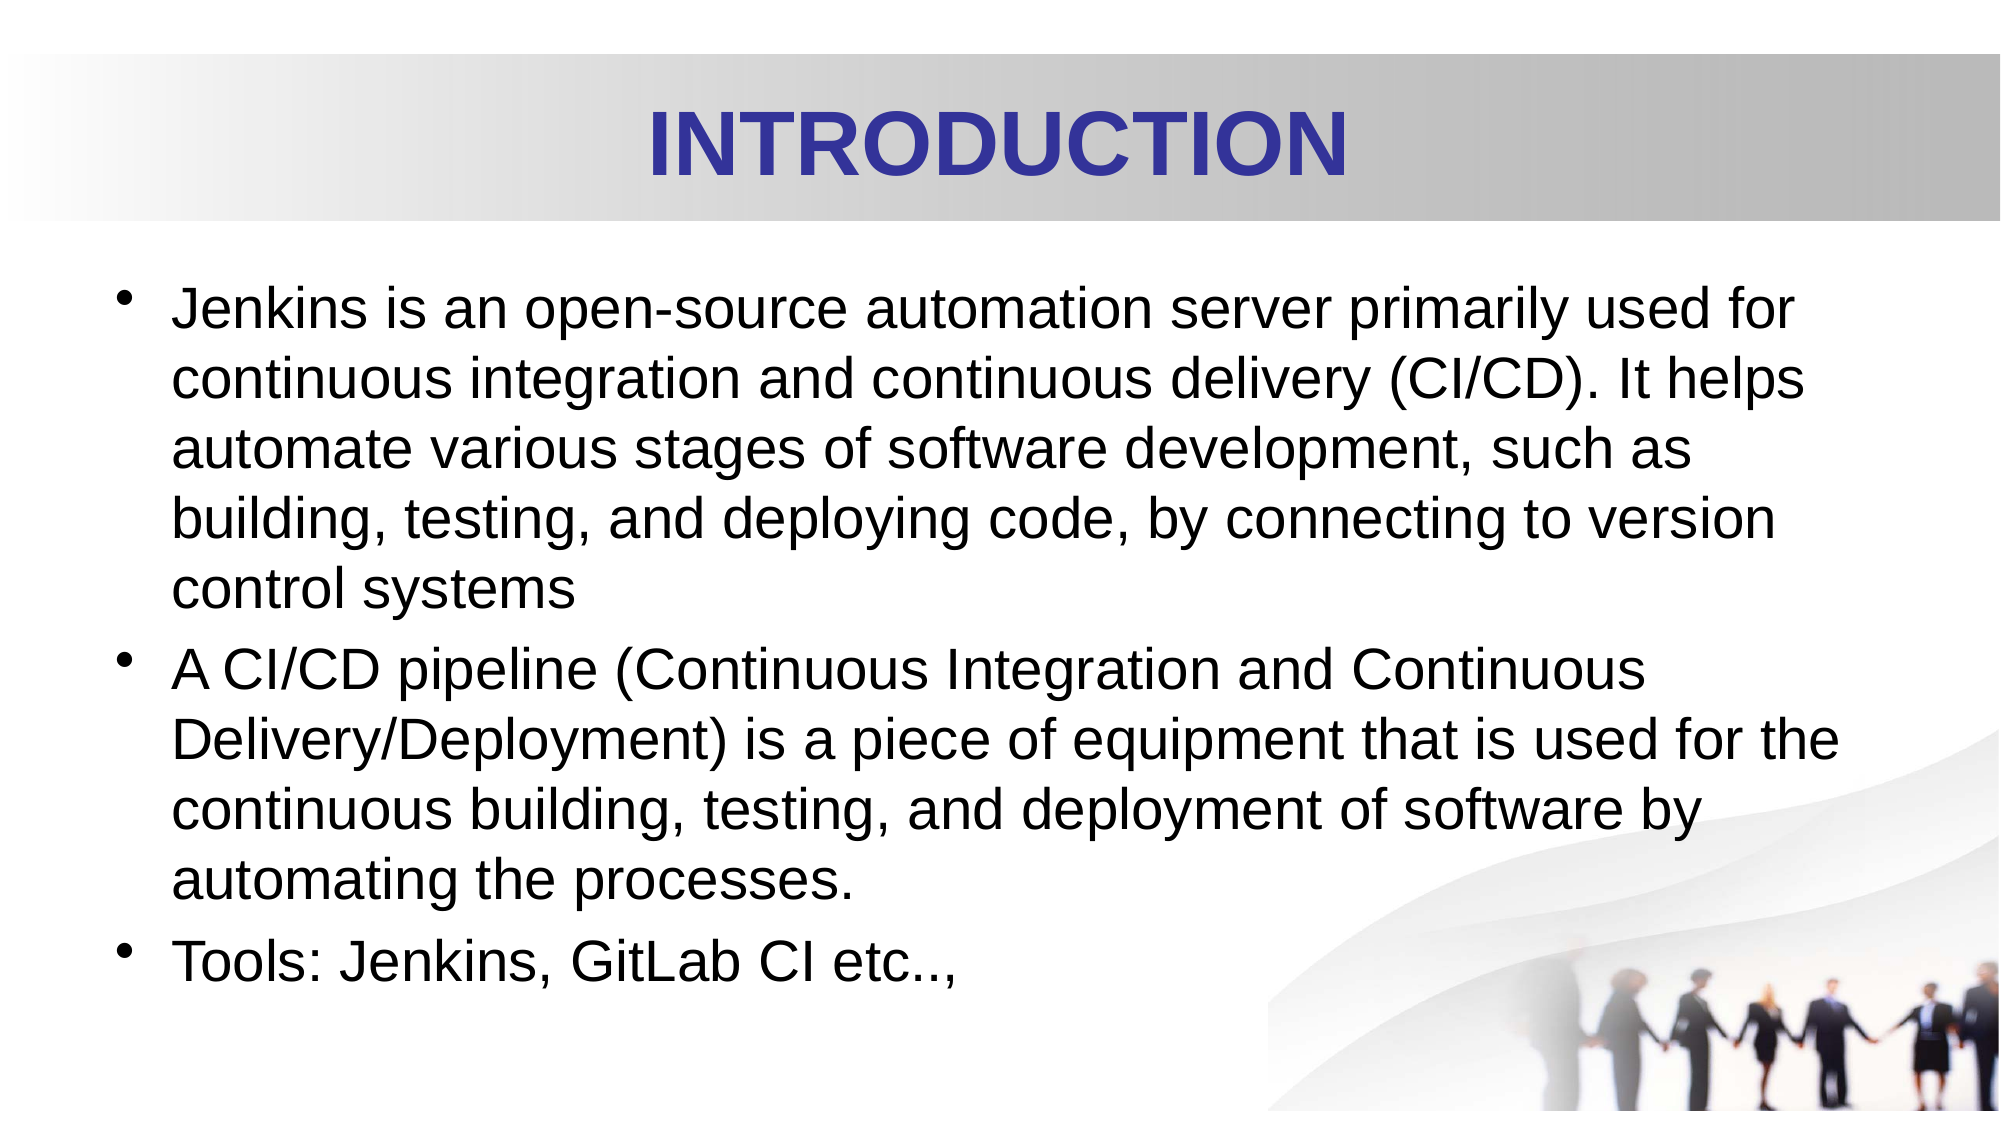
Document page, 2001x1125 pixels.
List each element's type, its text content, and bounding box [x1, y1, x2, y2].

title INTRODUCTION [99, 44, 1901, 233]
list Jenkins is an open-source automation server primarily used for continuous integration and continuous delivery (CI/CD). It helps automate various stages of software development, such as building, testing, and deploying code, by connecting to version control systems A CI/CD pipeline (Continuous Integration and Continuous Delivery/Deployment) is a piece of equipment that is used for the continuous building, testing, and deployment of software by automating the processes. Tools: Jenkins, GitLab CI etc.., [99, 262, 1901, 1006]
picture [1268, 728, 1999, 1111]
